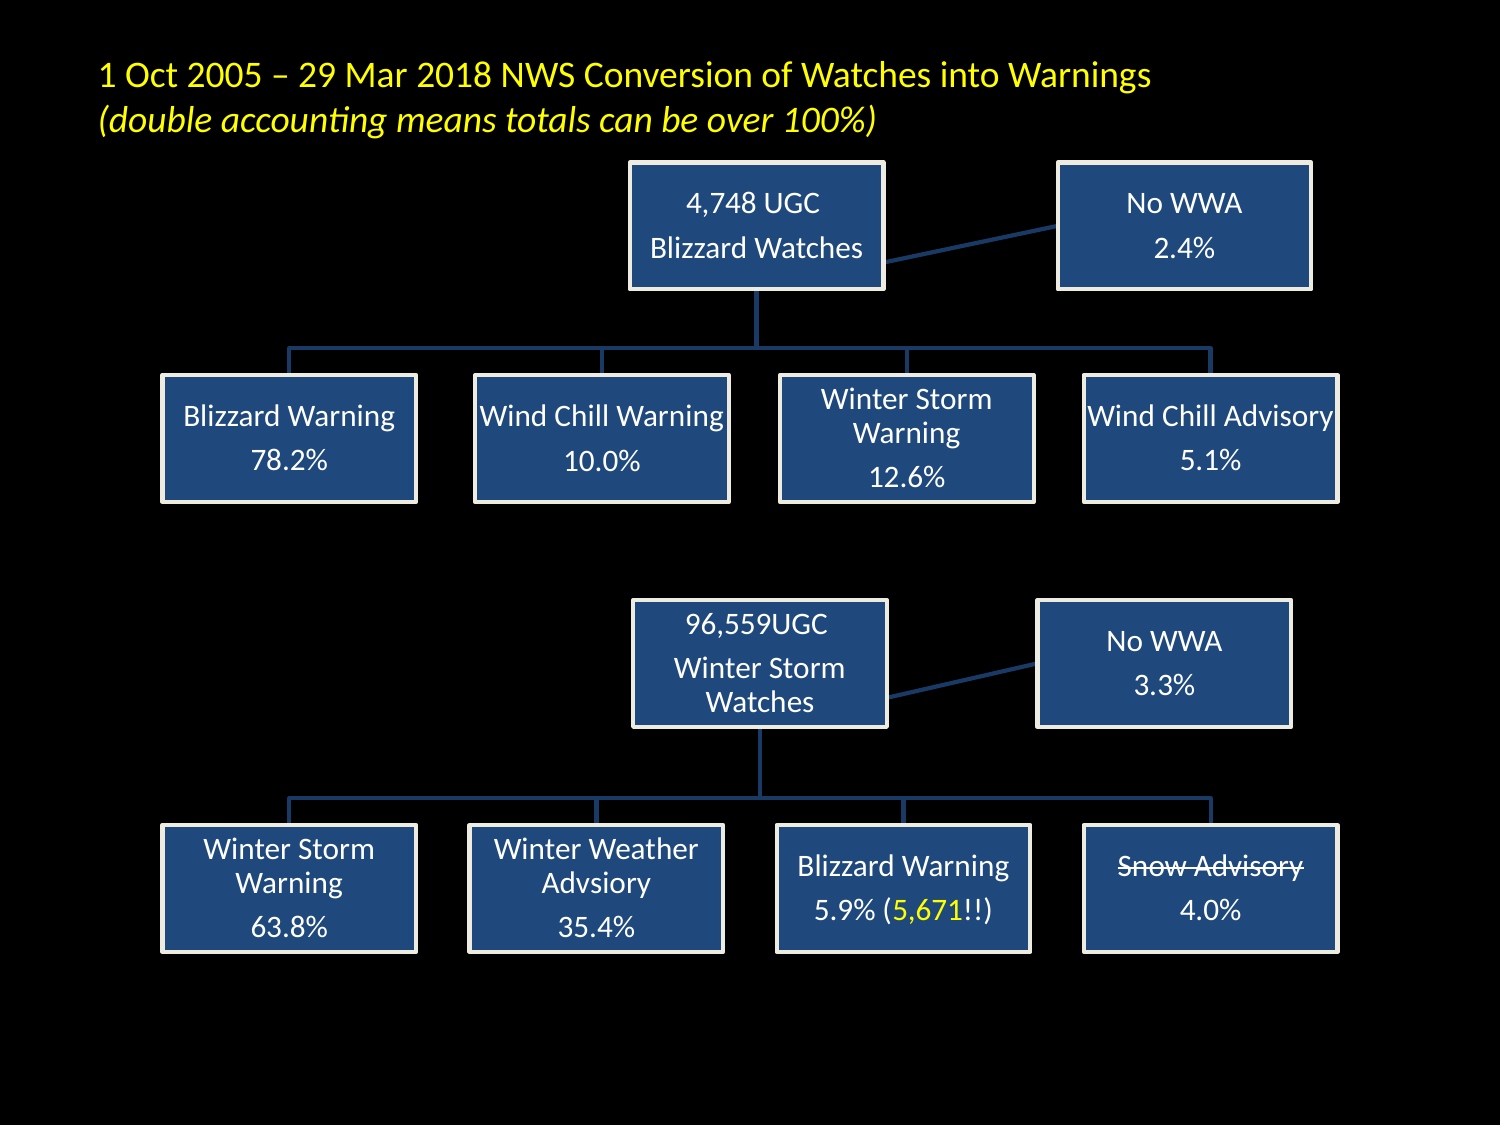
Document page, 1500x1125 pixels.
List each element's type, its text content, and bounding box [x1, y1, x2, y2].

text_box 1 Oct 2005 – 29 Mar 2018 NWS Conversion of Watches into Warnings (double accounting means totals can be over 100%) [82, 42, 1168, 73]
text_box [74, 537, 1426, 1026]
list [74, 74, 1426, 537]
